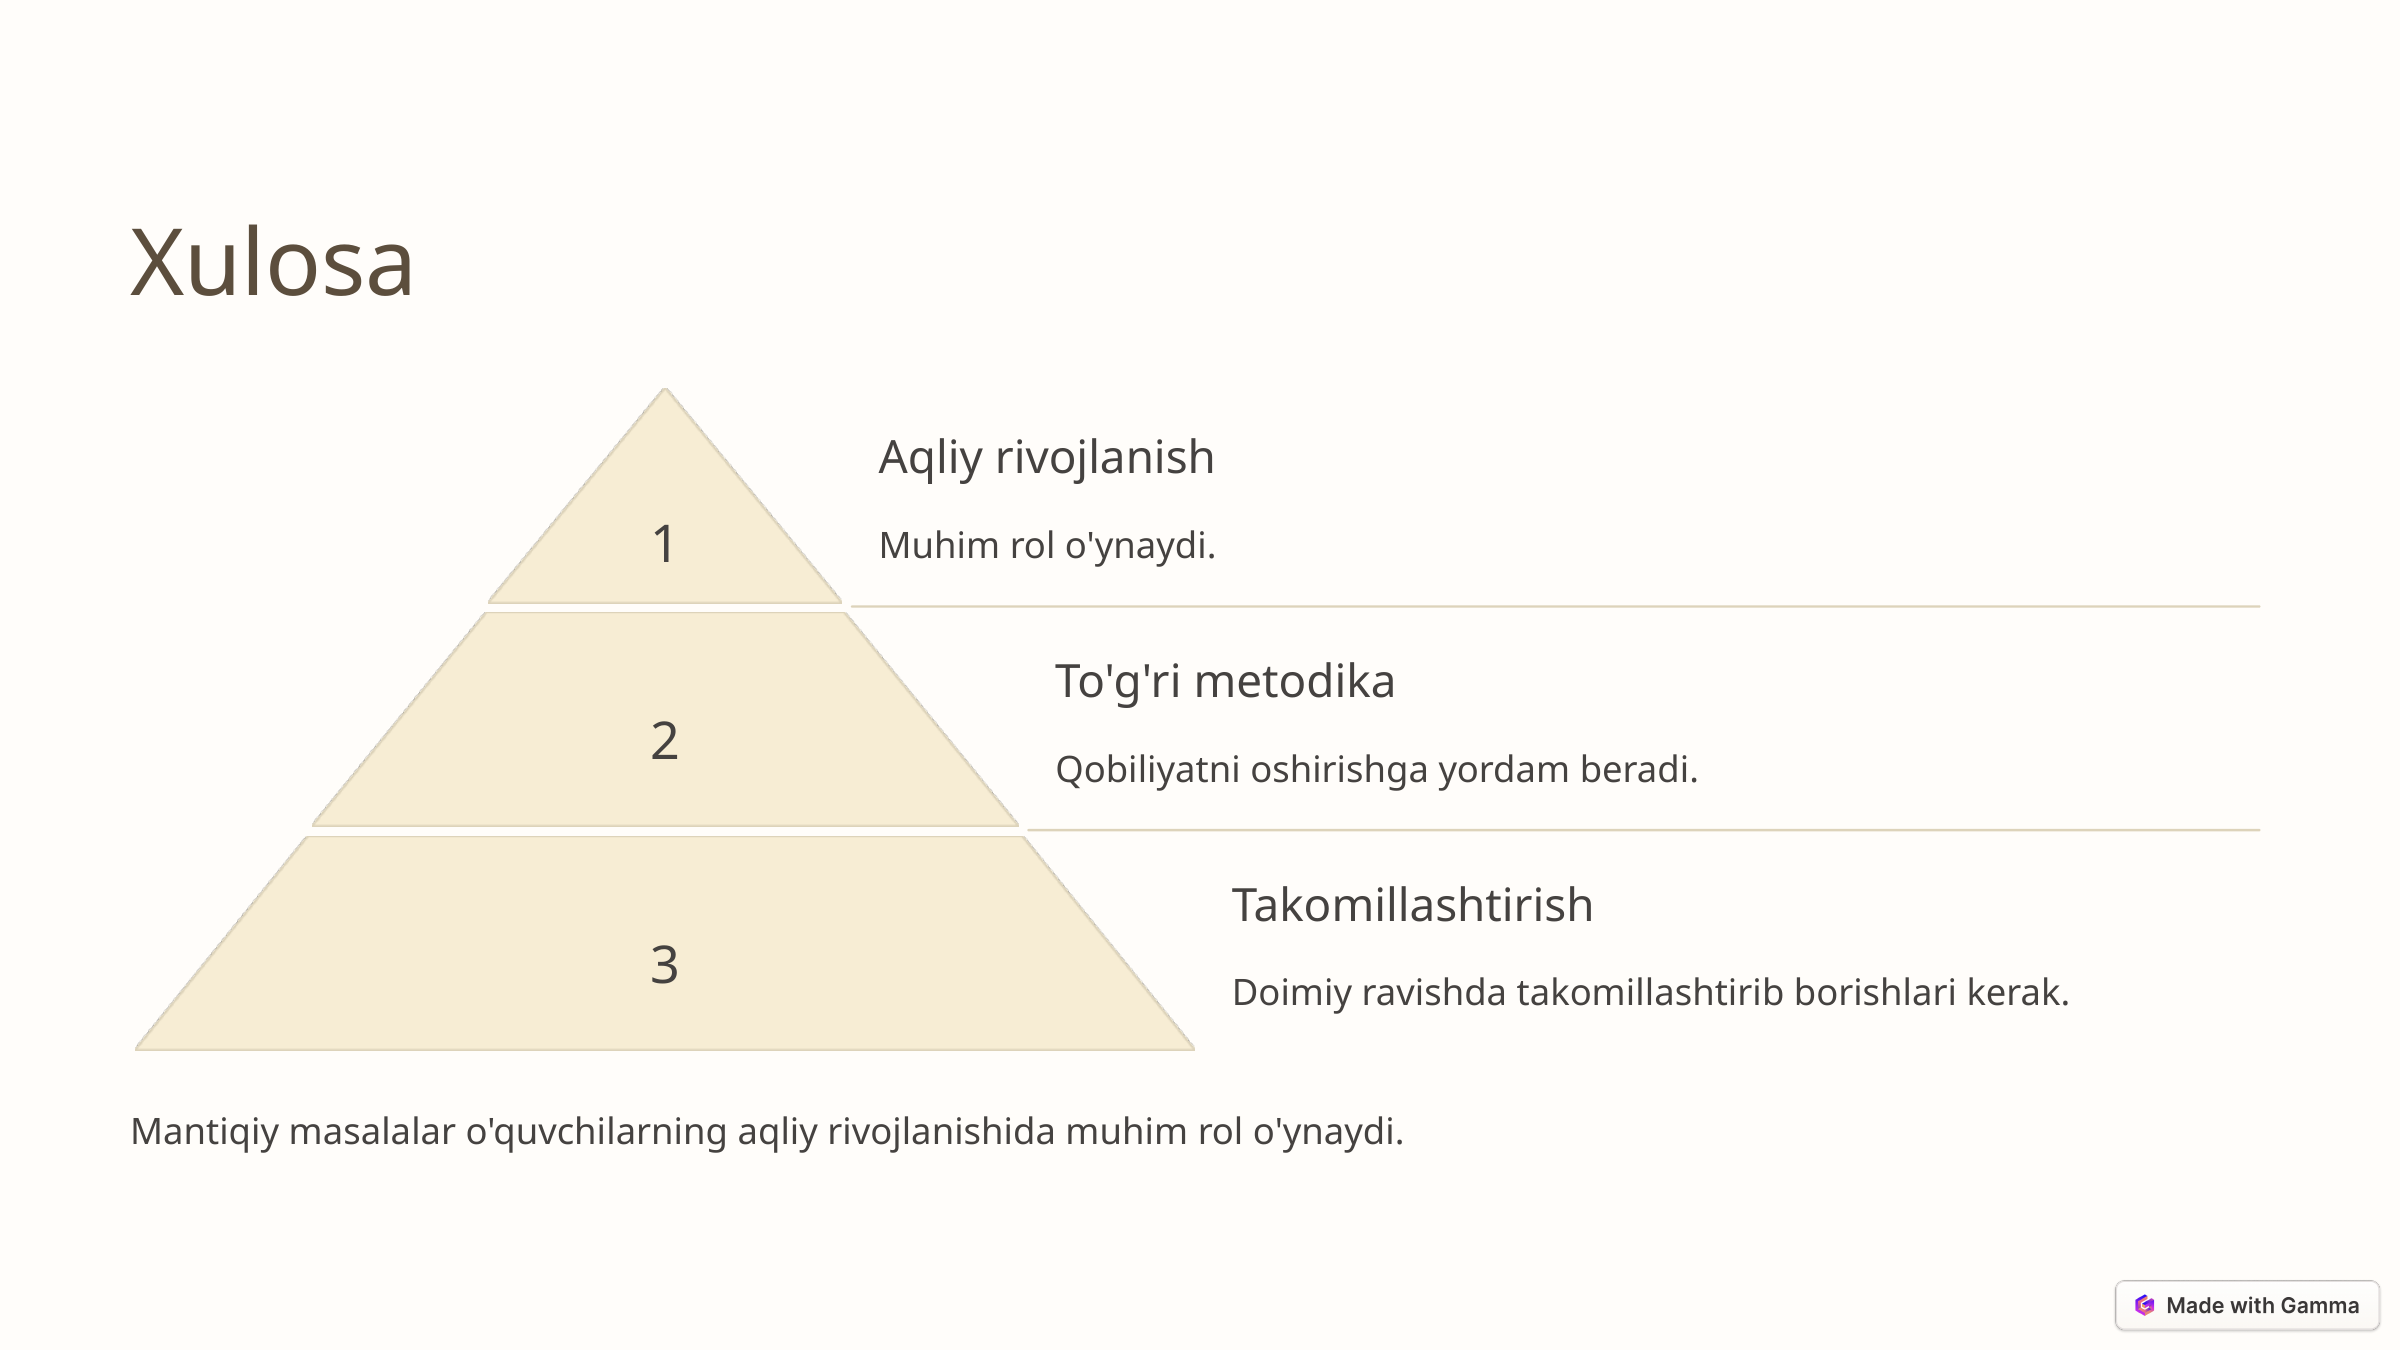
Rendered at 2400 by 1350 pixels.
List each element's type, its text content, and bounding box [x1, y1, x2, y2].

text_box Takomillashtirish [1231, 873, 1697, 932]
text_box Aqliy rivojlanish [878, 425, 1269, 484]
text_box Muhim rol o'ynaydi. [878, 506, 1269, 566]
text_box Qobiliyatni oshirishga yordam beradi. [1055, 730, 1693, 790]
picture [2106, 1271, 2389, 1339]
text_box Mantiqiy masalalar o'quvchilarning aqliy rivojlanishida muhim rol o'ynaydi. [130, 1092, 2270, 1152]
text_box [1027, 828, 2261, 832]
text_box To'g'ri metodika [1055, 649, 1521, 708]
picture [488, 388, 842, 604]
picture [311, 612, 1019, 827]
text_box Doimiy ravishda takomillashtirib borishlari kerak. [1231, 953, 2057, 1014]
picture [135, 836, 1195, 1051]
text_box Xulosa [130, 198, 1061, 315]
